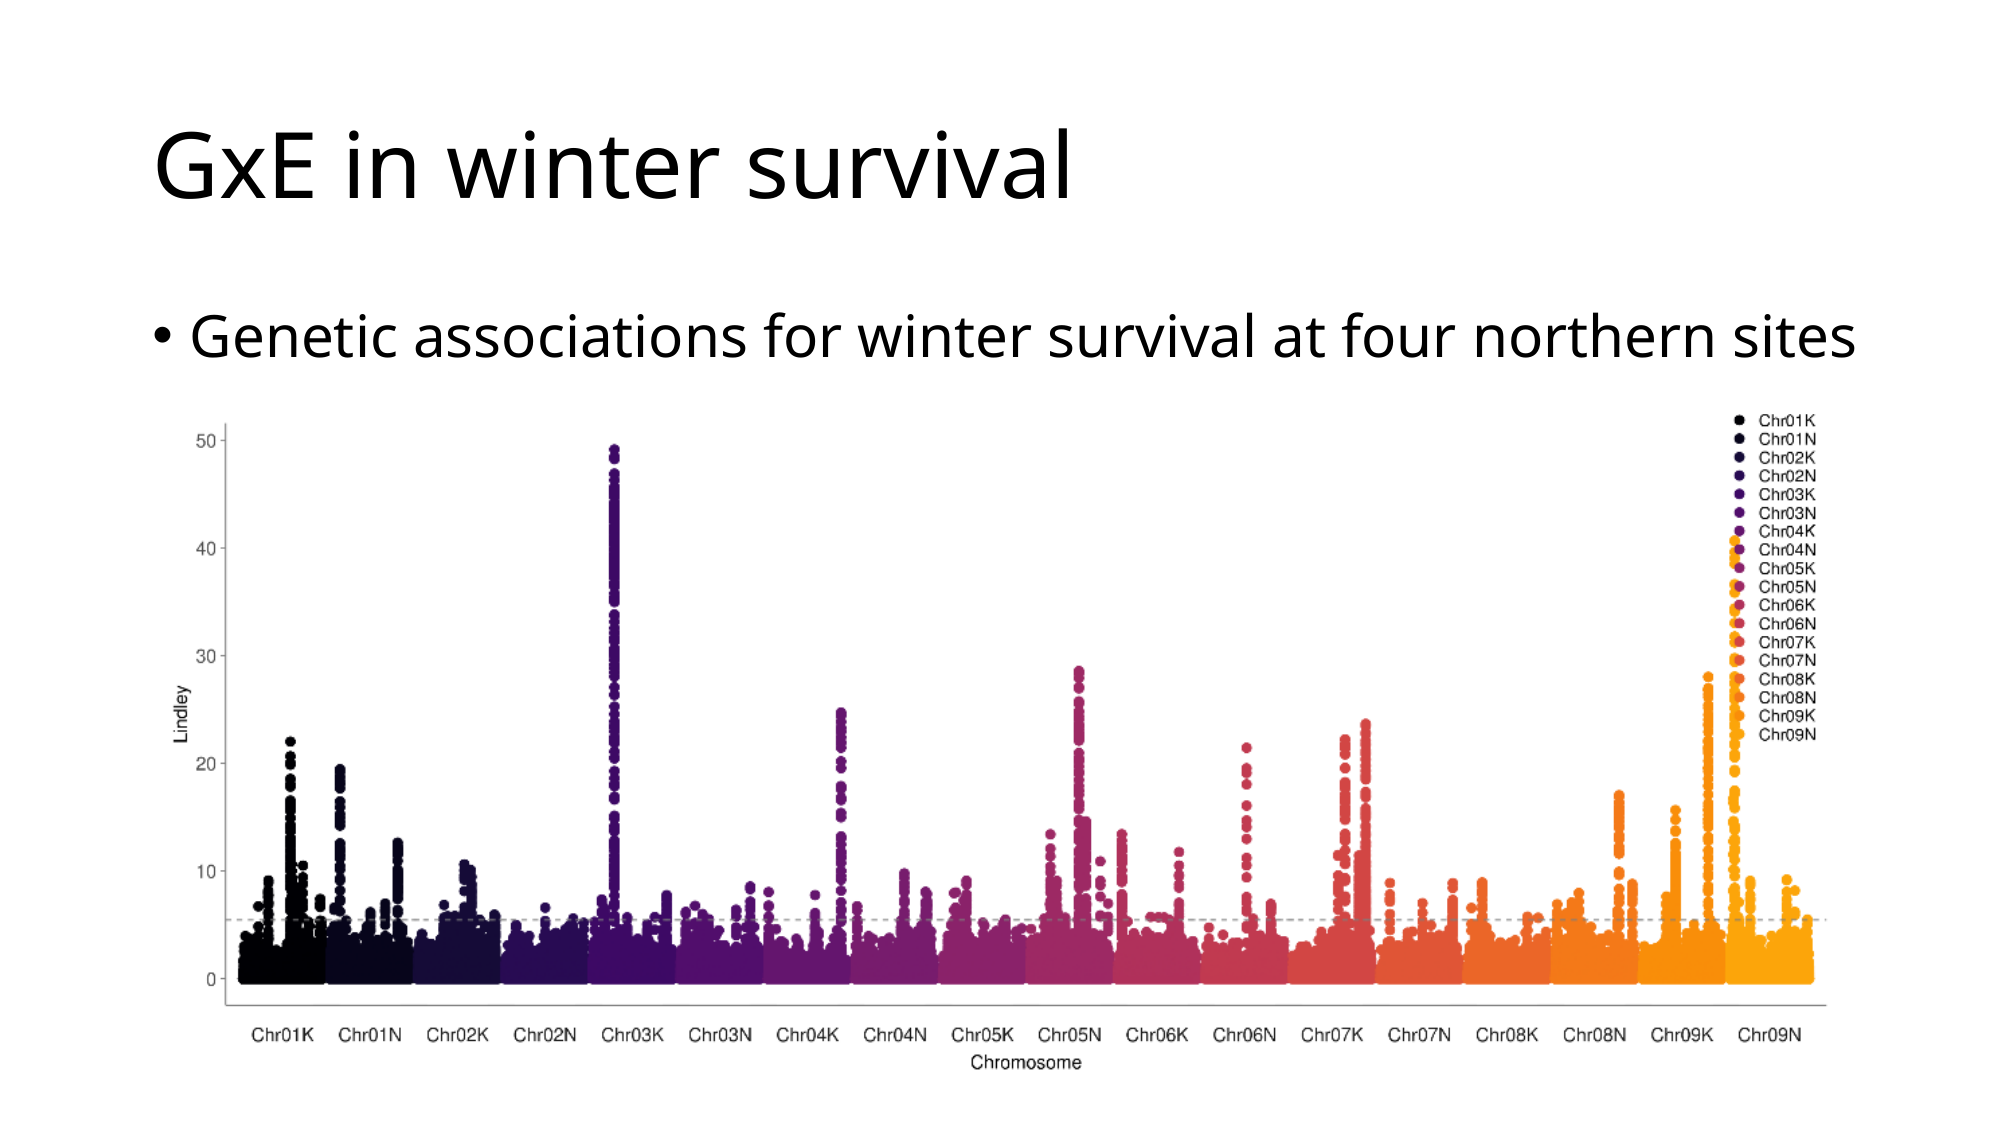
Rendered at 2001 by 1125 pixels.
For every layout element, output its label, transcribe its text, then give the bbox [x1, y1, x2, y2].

list Genetic associations for winter survival at four northern sites [137, 299, 1895, 1014]
title GxE in winter survival [137, 59, 1863, 278]
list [163, 413, 1837, 1083]
